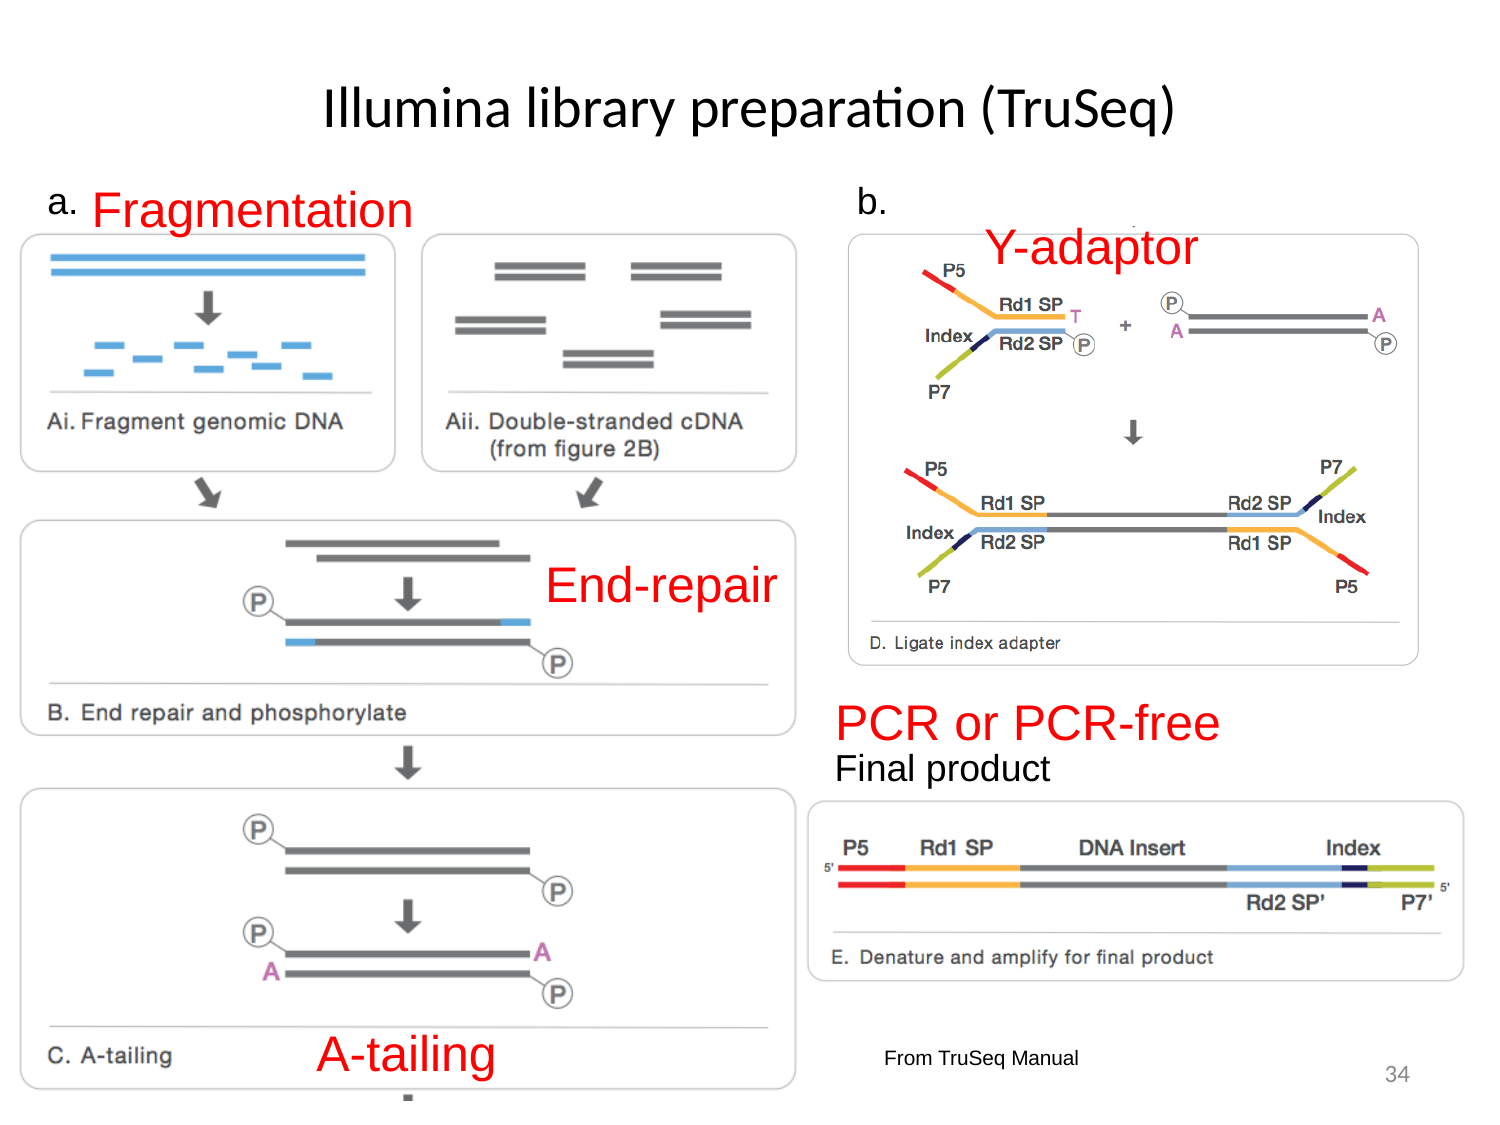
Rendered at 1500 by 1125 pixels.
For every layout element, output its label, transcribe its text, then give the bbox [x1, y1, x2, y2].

text_box a. [32, 169, 76, 220]
text_box Fragmentation [76, 169, 429, 220]
title Illumina library preparation (TruSeq) [75, 45, 1425, 164]
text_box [799, 736, 1470, 989]
text_box From TruSeq Manual [869, 1036, 1094, 1077]
slide_number 34 [1074, 1042, 1425, 1103]
text_box PCR or PCR-free [820, 683, 1237, 735]
picture [10, 221, 811, 1101]
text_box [841, 169, 1426, 669]
